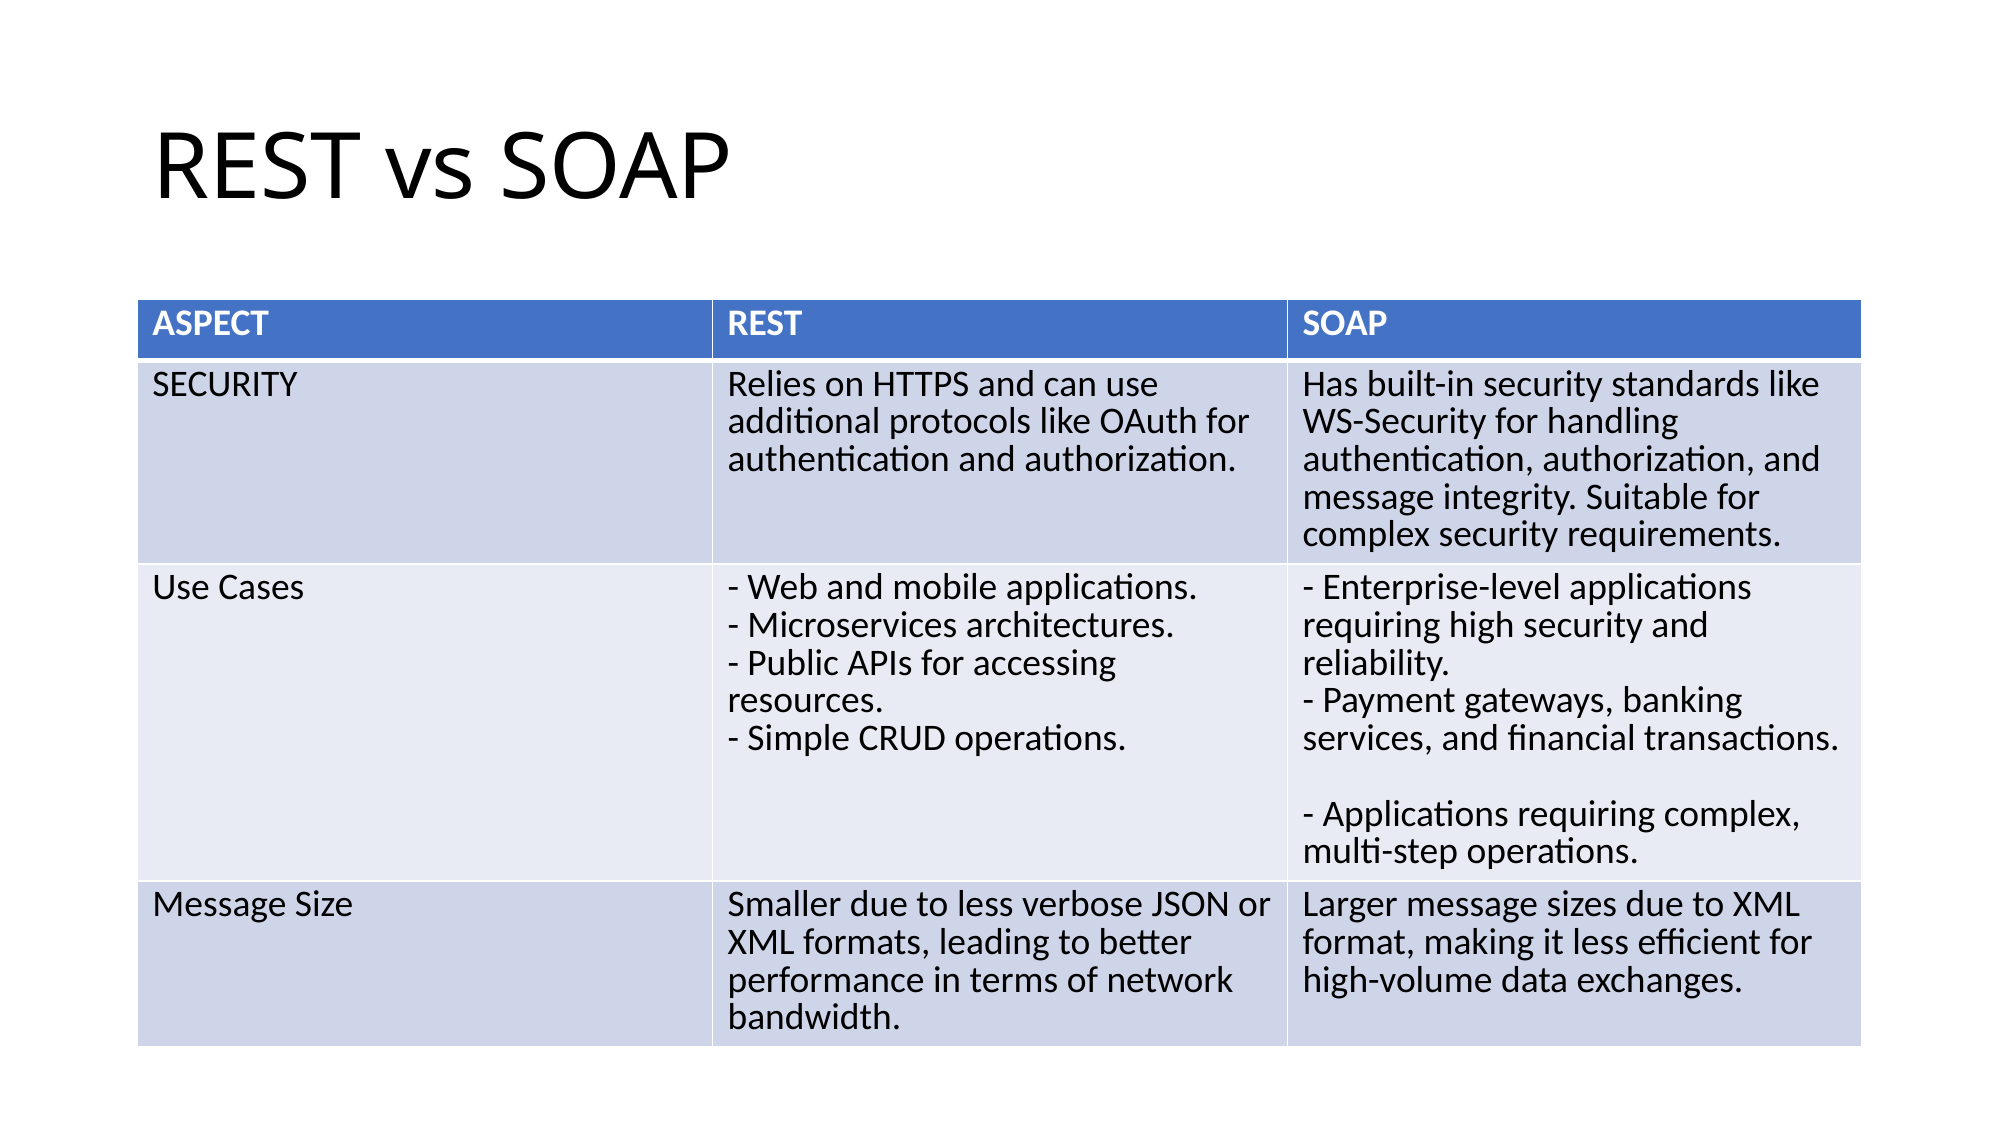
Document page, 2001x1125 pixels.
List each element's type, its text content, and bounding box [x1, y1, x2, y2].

table_cell SECURITY [138, 363, 712, 563]
table_cell Use Cases [138, 565, 712, 880]
table_cell - Enterprise-level applications requiring high security and reliability. - Payment gateways, banking services, and financial transactions. - Applications requiring complex, multi-step operations. [1288, 565, 1861, 880]
table_cell Relies on HTTPS and can use additional protocols like OAuth for authentication and authorization. [713, 363, 1287, 563]
table_cell Has built-in security standards like WS-Security for handling authentication, authorization, and message integrity. Suitable for complex security requirements. [1288, 363, 1861, 563]
table_header SOAP [1288, 300, 1861, 358]
table_header REST [713, 300, 1287, 358]
table_cell Message Size [138, 882, 712, 1046]
table_cell Smaller due to less verbose JSON or XML formats, leading to better performance in terms of network bandwidth. [713, 882, 1287, 1046]
table_cell Larger message sizes due to XML format, making it less efficient for high-volume data exchanges. [1288, 882, 1861, 1046]
table_cell - Web and mobile applications. - Microservices architectures. - Public APIs for accessing resources. - Simple CRUD operations. [713, 565, 1287, 880]
title REST vs SOAP [137, 59, 1863, 278]
table_header ASPECT [138, 300, 712, 358]
